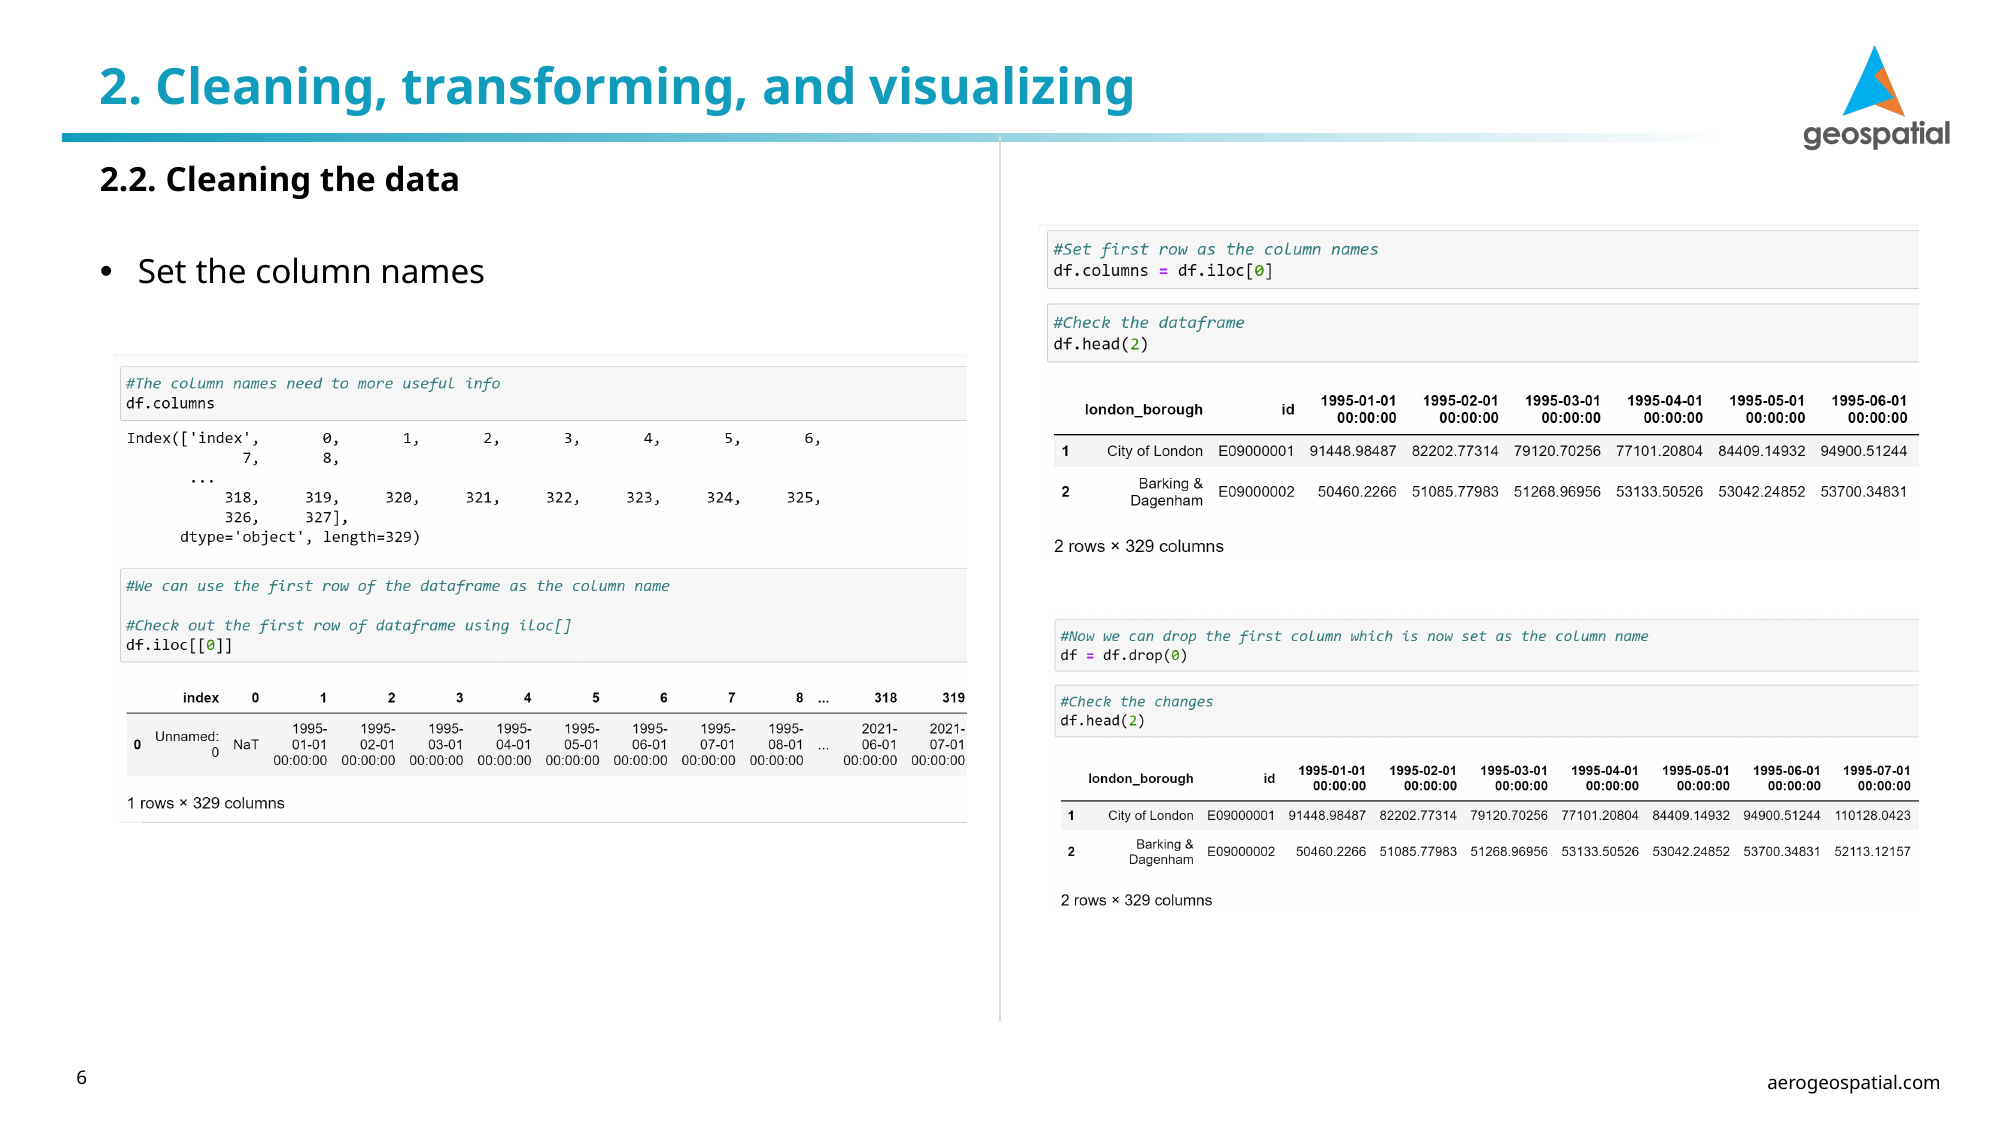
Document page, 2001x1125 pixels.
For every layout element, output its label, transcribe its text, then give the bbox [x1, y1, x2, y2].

list 2.2. Cleaning the data Set the column names [99, 162, 979, 1012]
picture [113, 354, 967, 823]
picture [1784, 45, 1968, 169]
title 2. Cleaning, transforming, and visualizing [99, 61, 1900, 135]
picture [1048, 613, 1919, 911]
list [1039, 224, 1919, 563]
